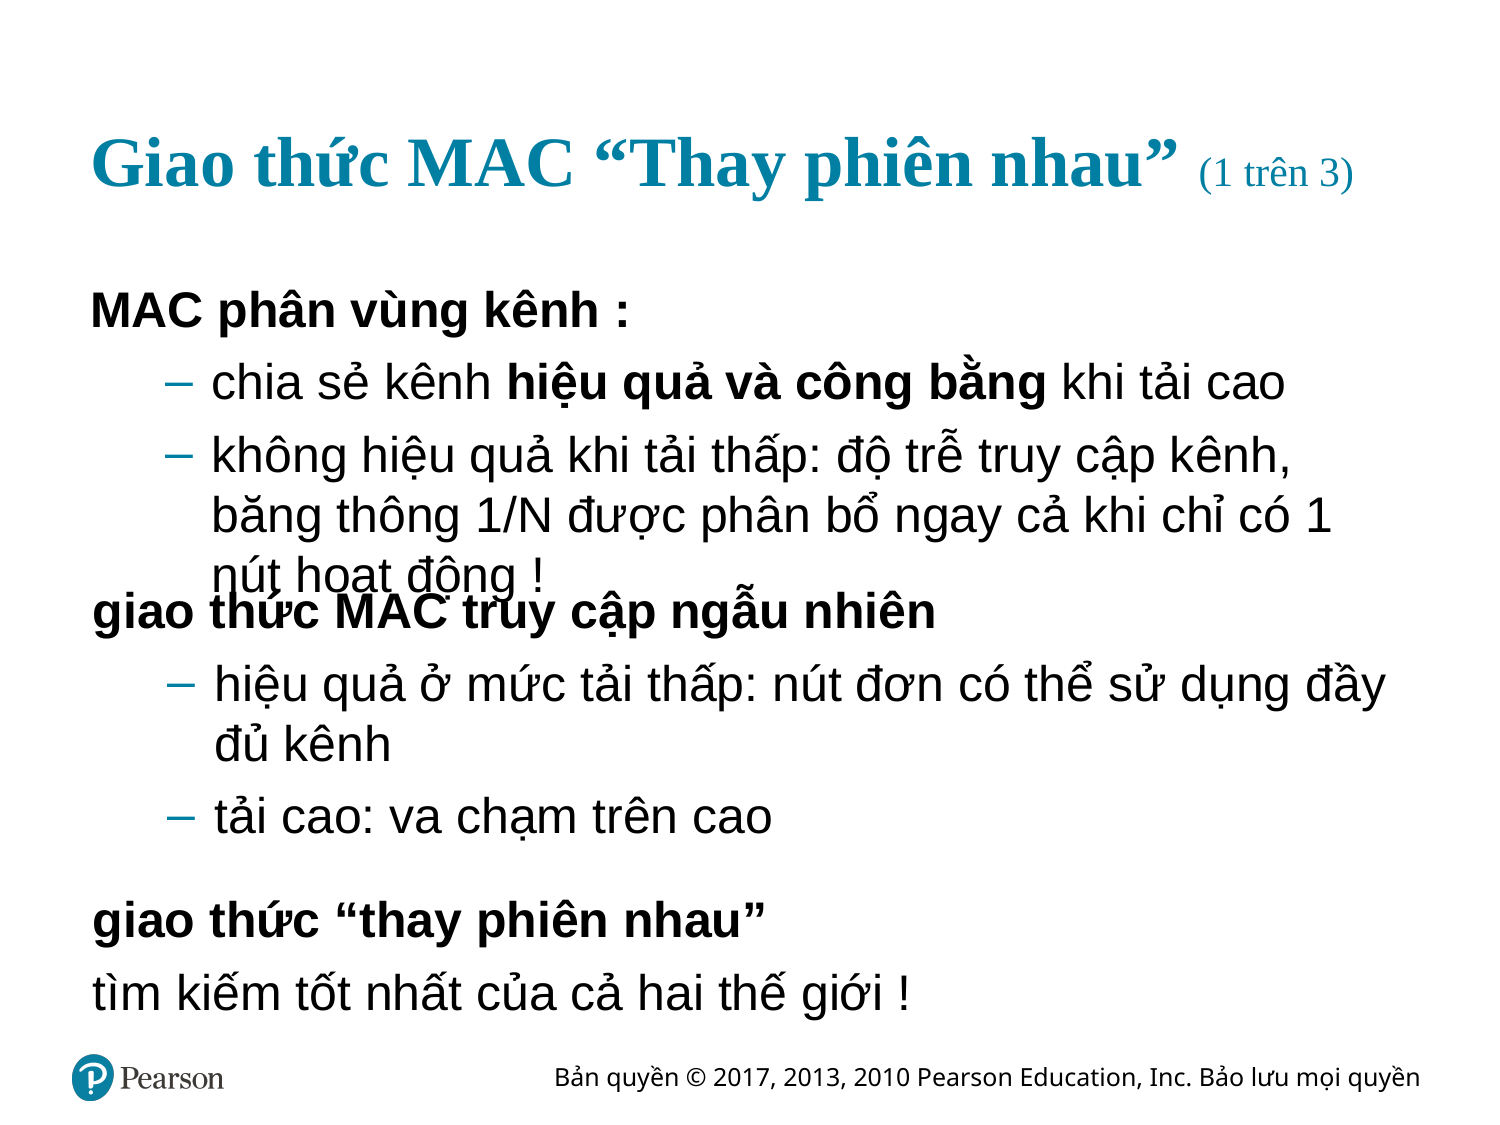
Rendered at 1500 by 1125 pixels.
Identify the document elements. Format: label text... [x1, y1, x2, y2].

picture [80, 1063, 106, 1088]
picture [98, 1054, 224, 1101]
picture [72, 1054, 88, 1070]
list giao thức MAC truy cập ngẫu nhiên hiệu quả ở mức tải thấp: nút đơn có thể sử dụng đầy đủ kênh tải cao: va chạm trên cao [77, 563, 1428, 847]
title Giao thức MAC “Thay phiên nhau” (1 trên 3) [75, 35, 1425, 216]
picture [72, 1087, 83, 1101]
list MAC phân vùng kênh : chia sẻ kênh hiệu quả và công bằng khi tải cao không hiệu quả khi tải thấp: độ trễ truy cập kênh, băng thông 1/N được phân bổ ngay cả khi chỉ có 1 nút hoạt động ! [75, 262, 1425, 564]
list giao thức “thay phiên nhau” tìm kiếm tốt nhất của cả hai thế giới ! [77, 872, 1428, 1024]
